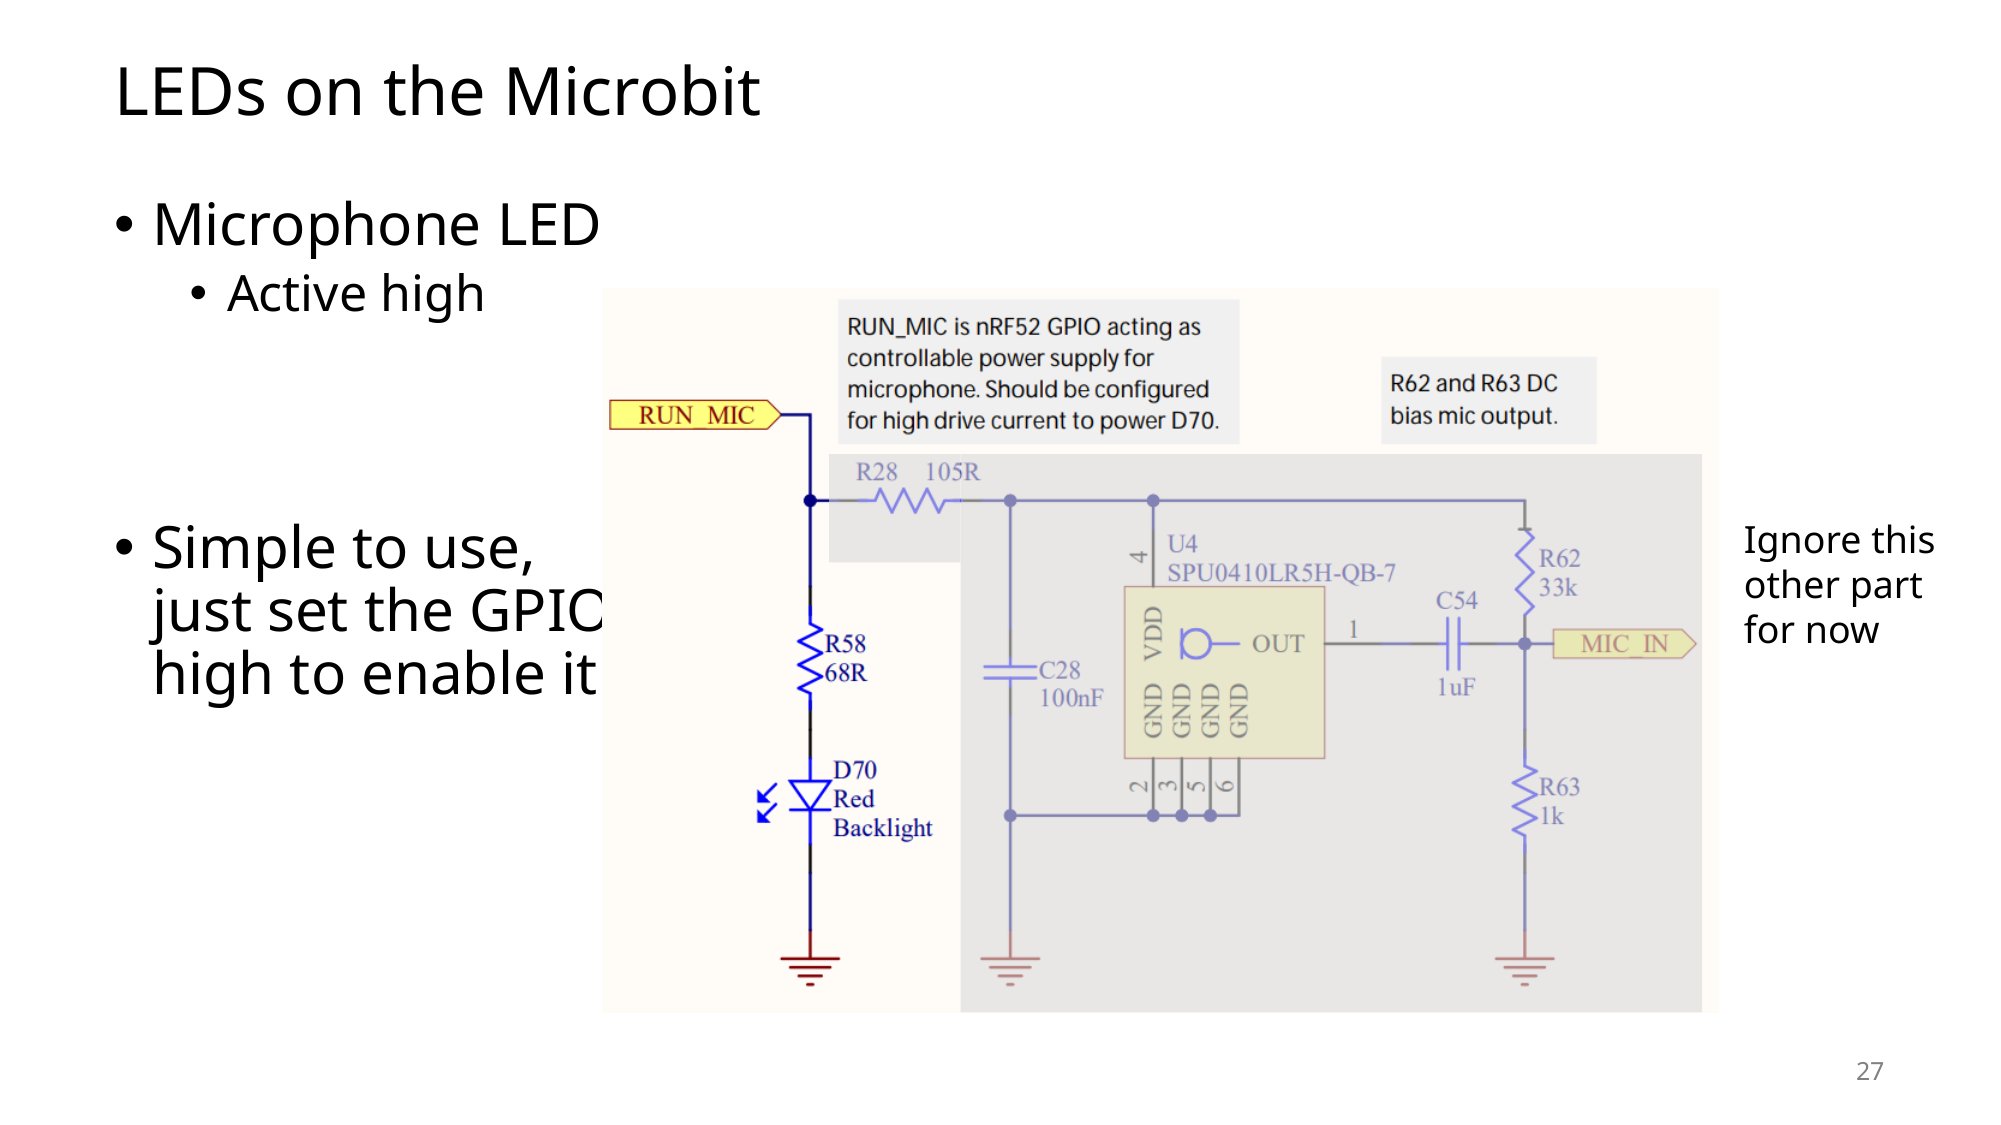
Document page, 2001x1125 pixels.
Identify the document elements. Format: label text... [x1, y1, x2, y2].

slide_number 27 [1749, 1042, 1900, 1103]
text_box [602, 288, 1719, 1013]
title LEDs on the Microbit [99, 37, 1900, 150]
list Microphone LED Active high Simple to use, just set the GPIO high to enable it [99, 187, 1900, 1013]
text_box Ignore this other part for now [1729, 508, 1957, 658]
